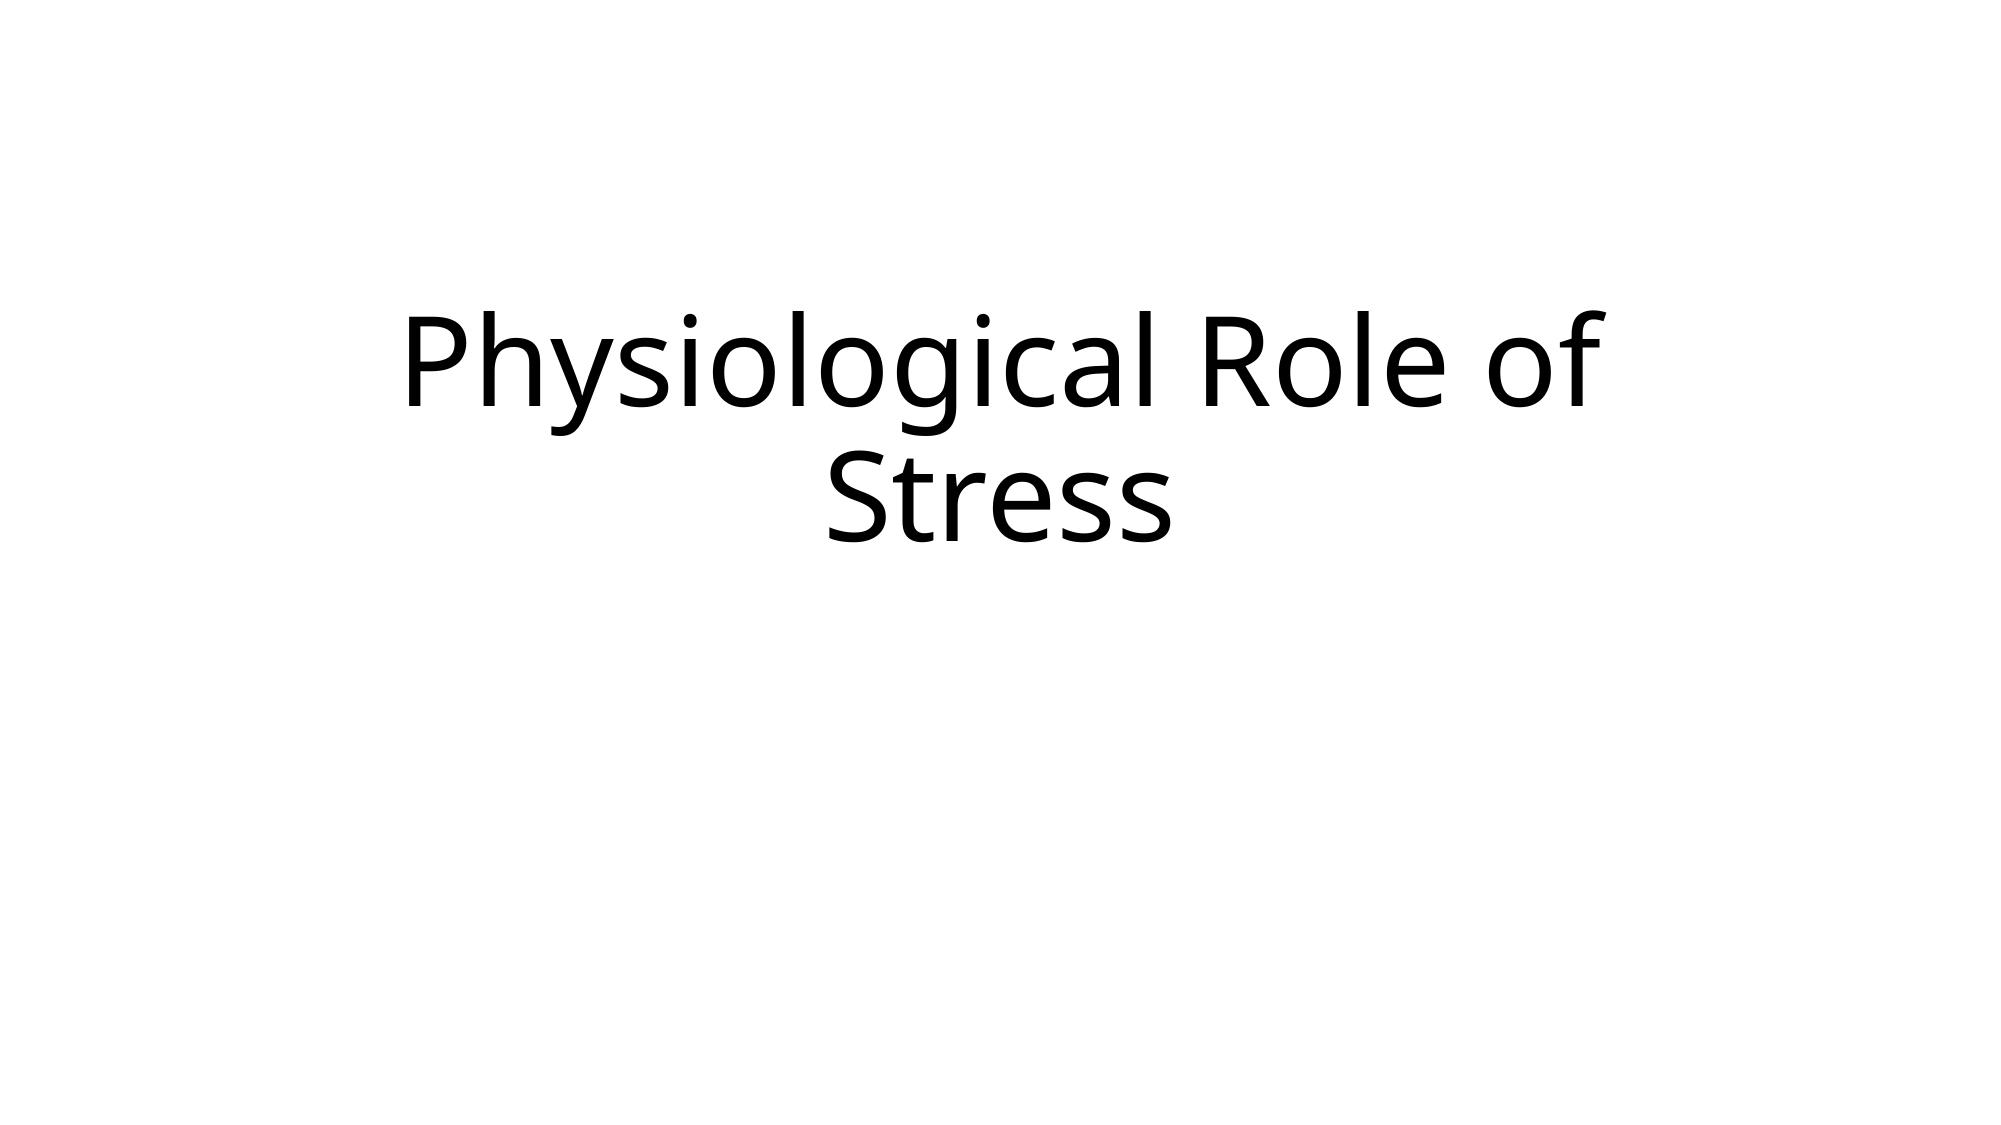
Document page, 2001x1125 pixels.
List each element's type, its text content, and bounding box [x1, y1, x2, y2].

title Physiological Role of Stress [249, 184, 1750, 576]
